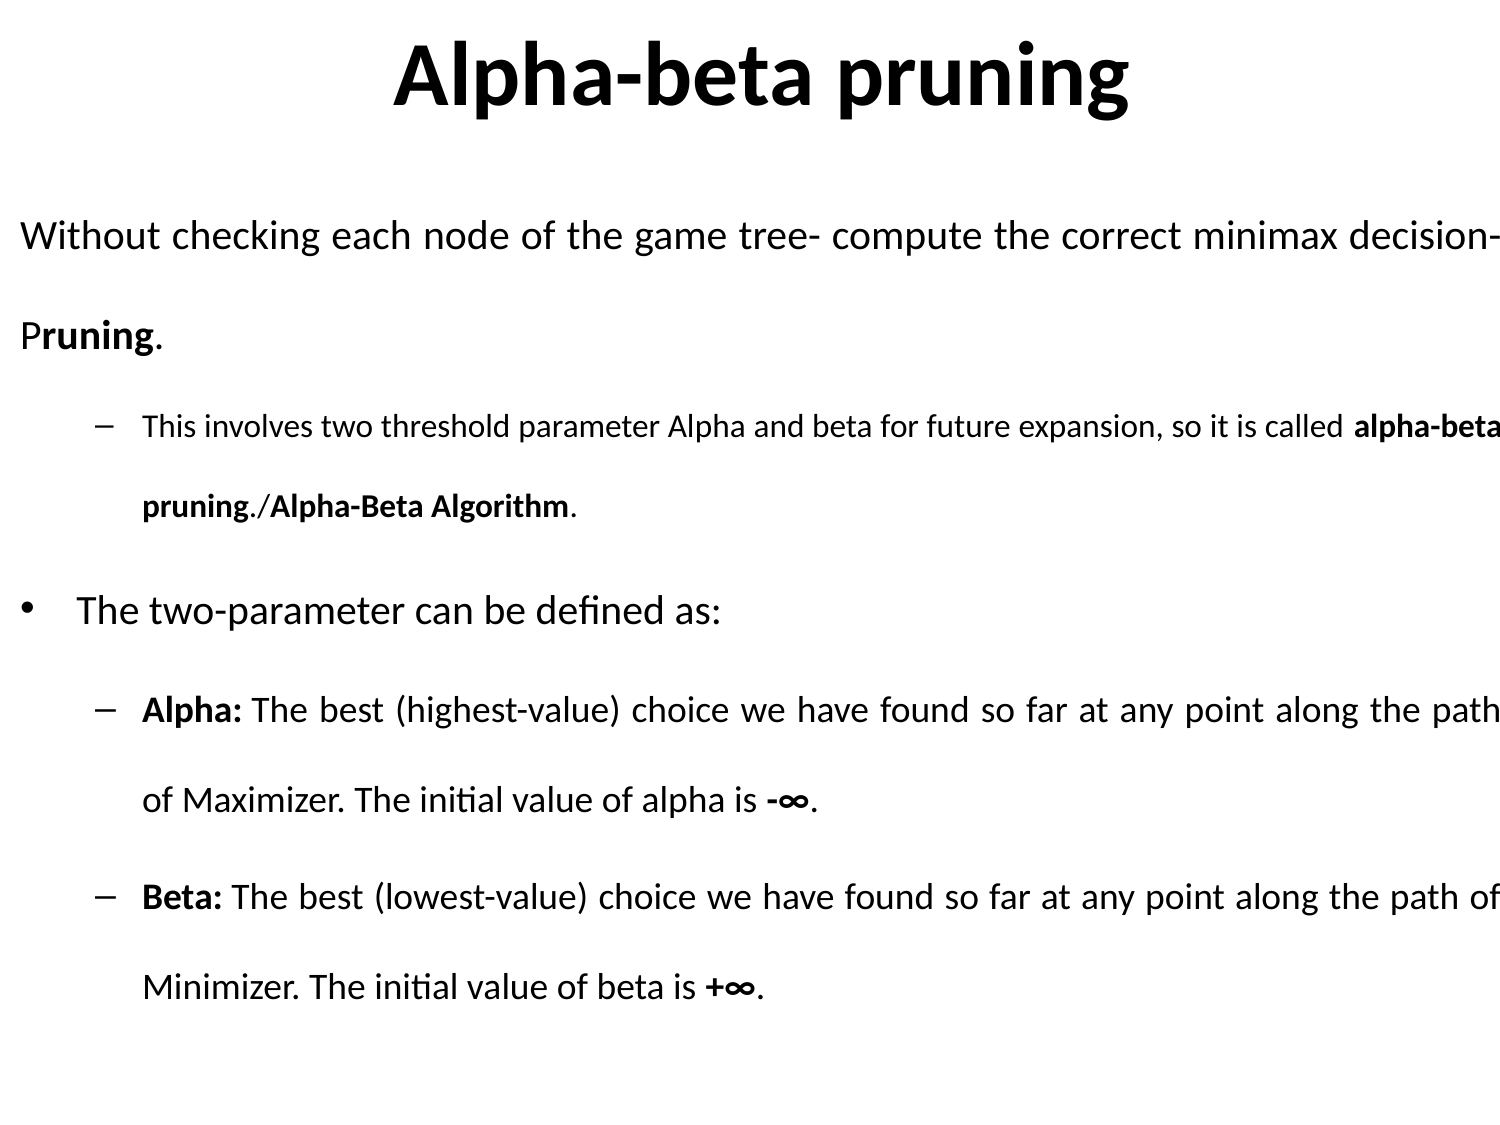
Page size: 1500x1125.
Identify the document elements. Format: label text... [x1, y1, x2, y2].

title Alpha-beta pruning [87, 0, 1438, 149]
list Without checking each node of the game tree- compute the correct minimax decision-Pruning. This involves two threshold parameter Alpha and beta for future expansion, so it is called alpha-beta pruning./Alpha-Beta Algorithm. The two-parameter can be defined as: Alpha: The best (highest-value) choice we have found so far at any point along the path of Maximizer. The initial value of alpha is -∞. Beta: The best (lowest-value) choice we have found so far at any point along the path of Minimizer. The initial value of beta is +∞. [5, 149, 1500, 1050]
